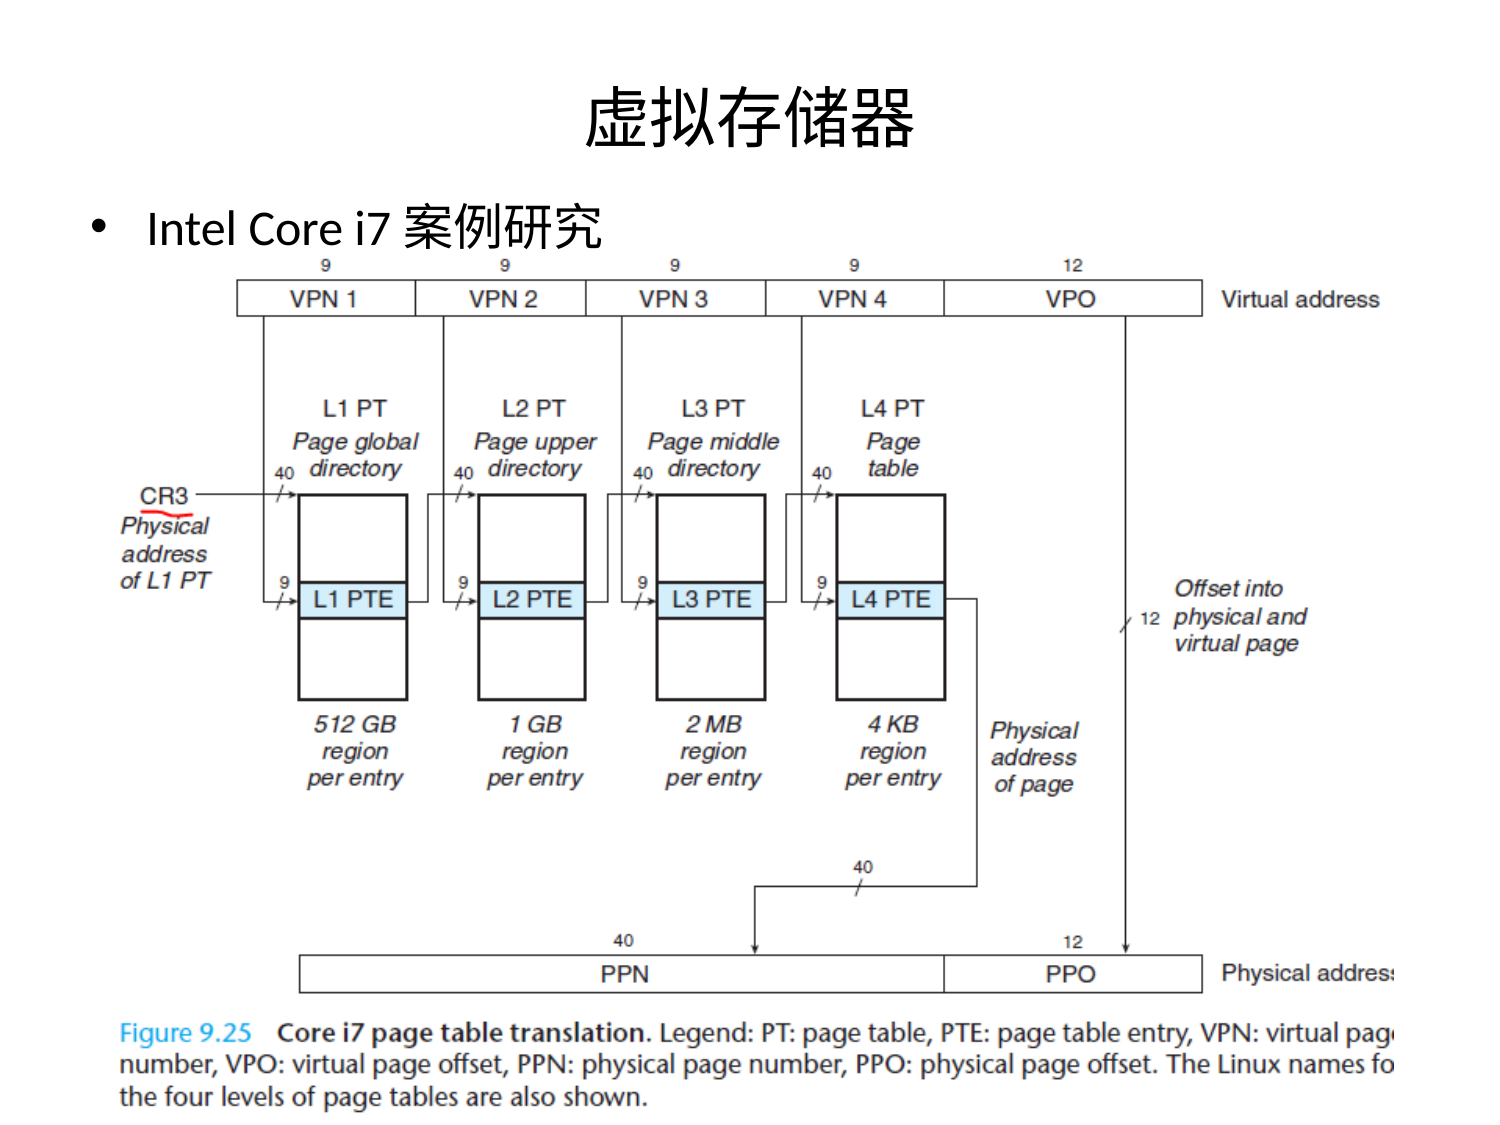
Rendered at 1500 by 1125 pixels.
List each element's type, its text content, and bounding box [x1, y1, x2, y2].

picture [99, 252, 1394, 1125]
title 虚拟存储器 [75, 45, 1425, 187]
list Intel Core i7案例研究 [75, 187, 1425, 1100]
